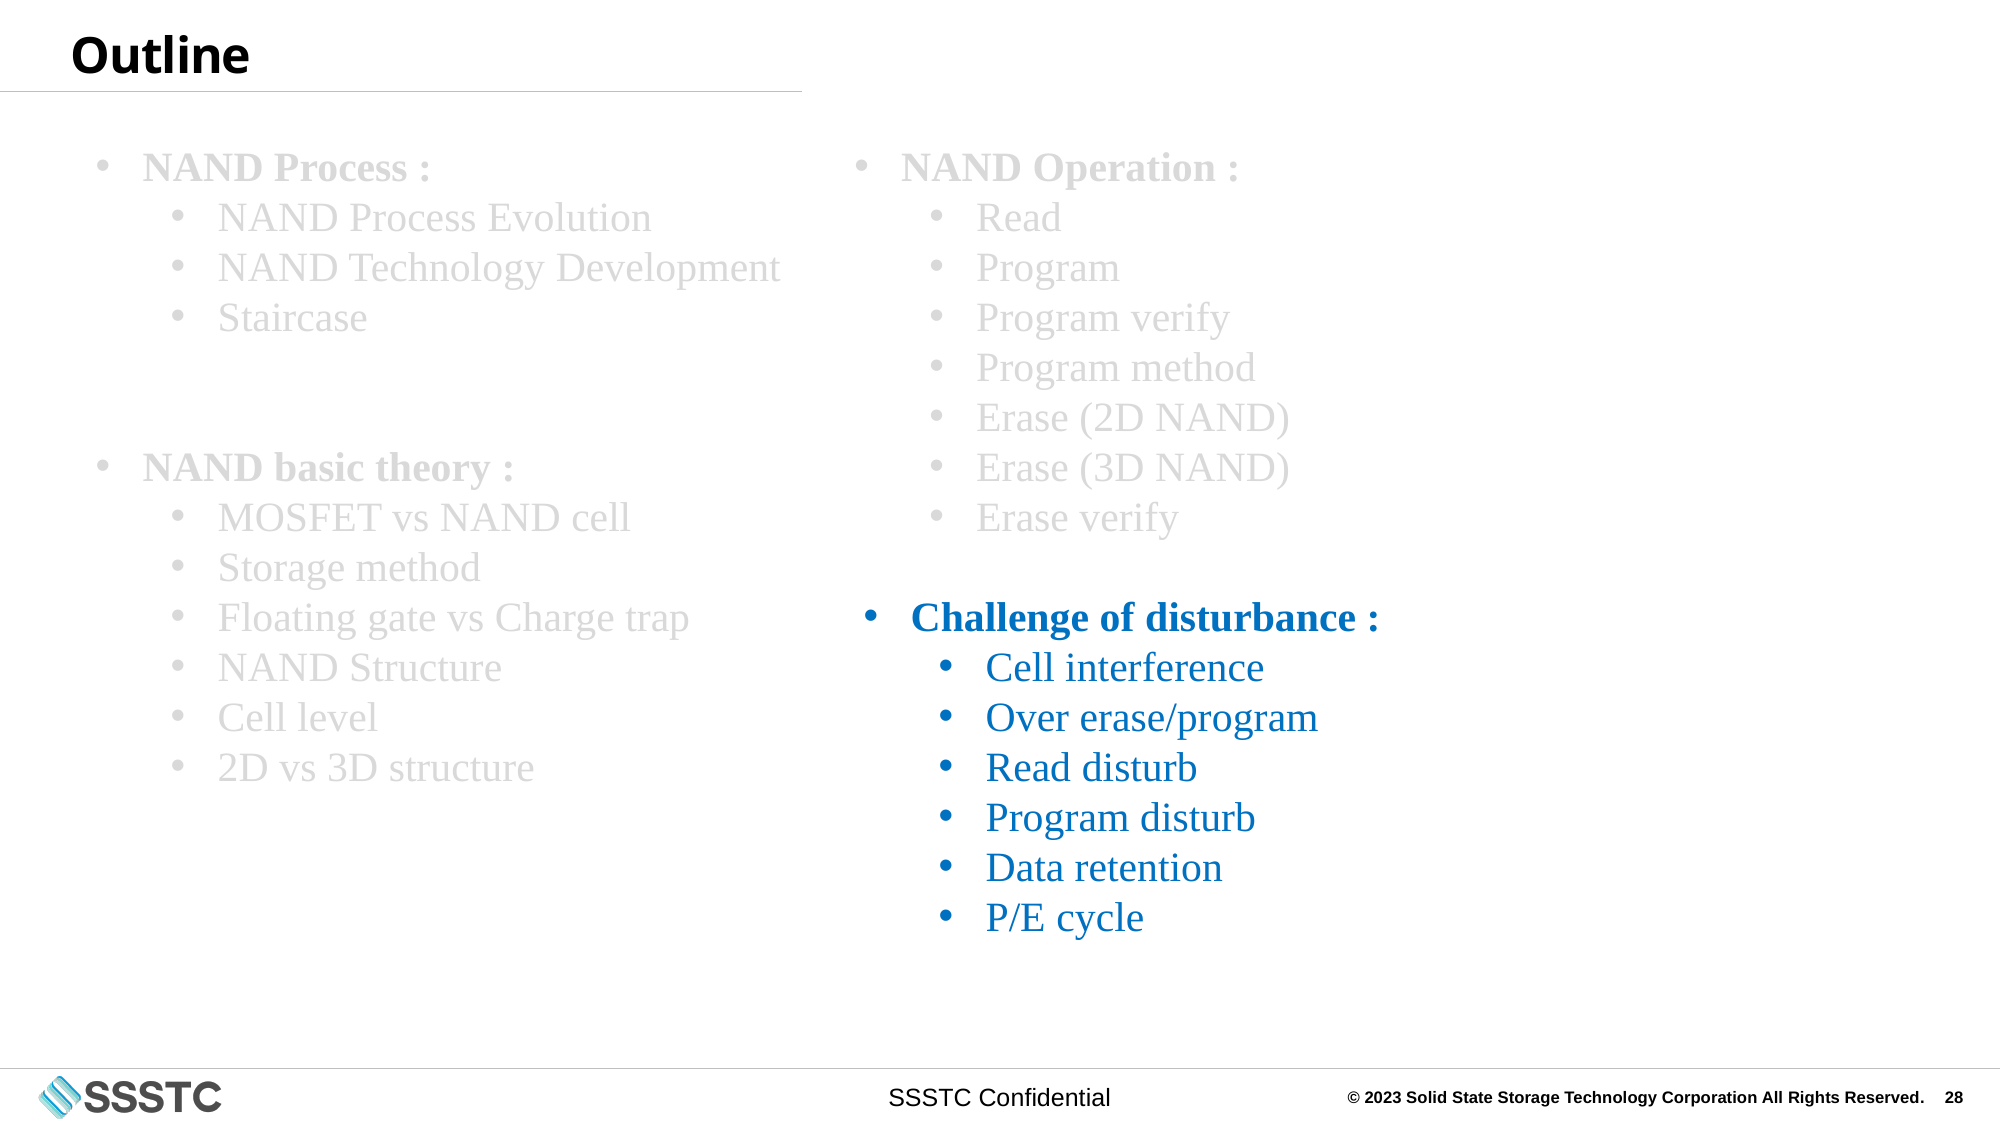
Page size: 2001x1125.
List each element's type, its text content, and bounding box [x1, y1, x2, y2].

text_box NAND Operation : Read Program Program verify Program method Erase (2D NAND) Erase (3D NAND) Erase verify Challenge of disturbance : Cell interference Over erase/program Read disturb Program disturb Data retention P/E cycle [839, 132, 1851, 948]
text_box SSSTC Confidential [662, 1074, 1338, 1125]
picture [38, 1076, 222, 1119]
text_box NAND Process : NAND Process Evolution NAND Technology Development Staircase NAND basic theory : MOSFET vs NAND cell Storage method Floating gate vs Charge trap NAND Structure Cell level 2D vs 3D structure [80, 132, 810, 948]
title Outline [70, 20, 1930, 92]
